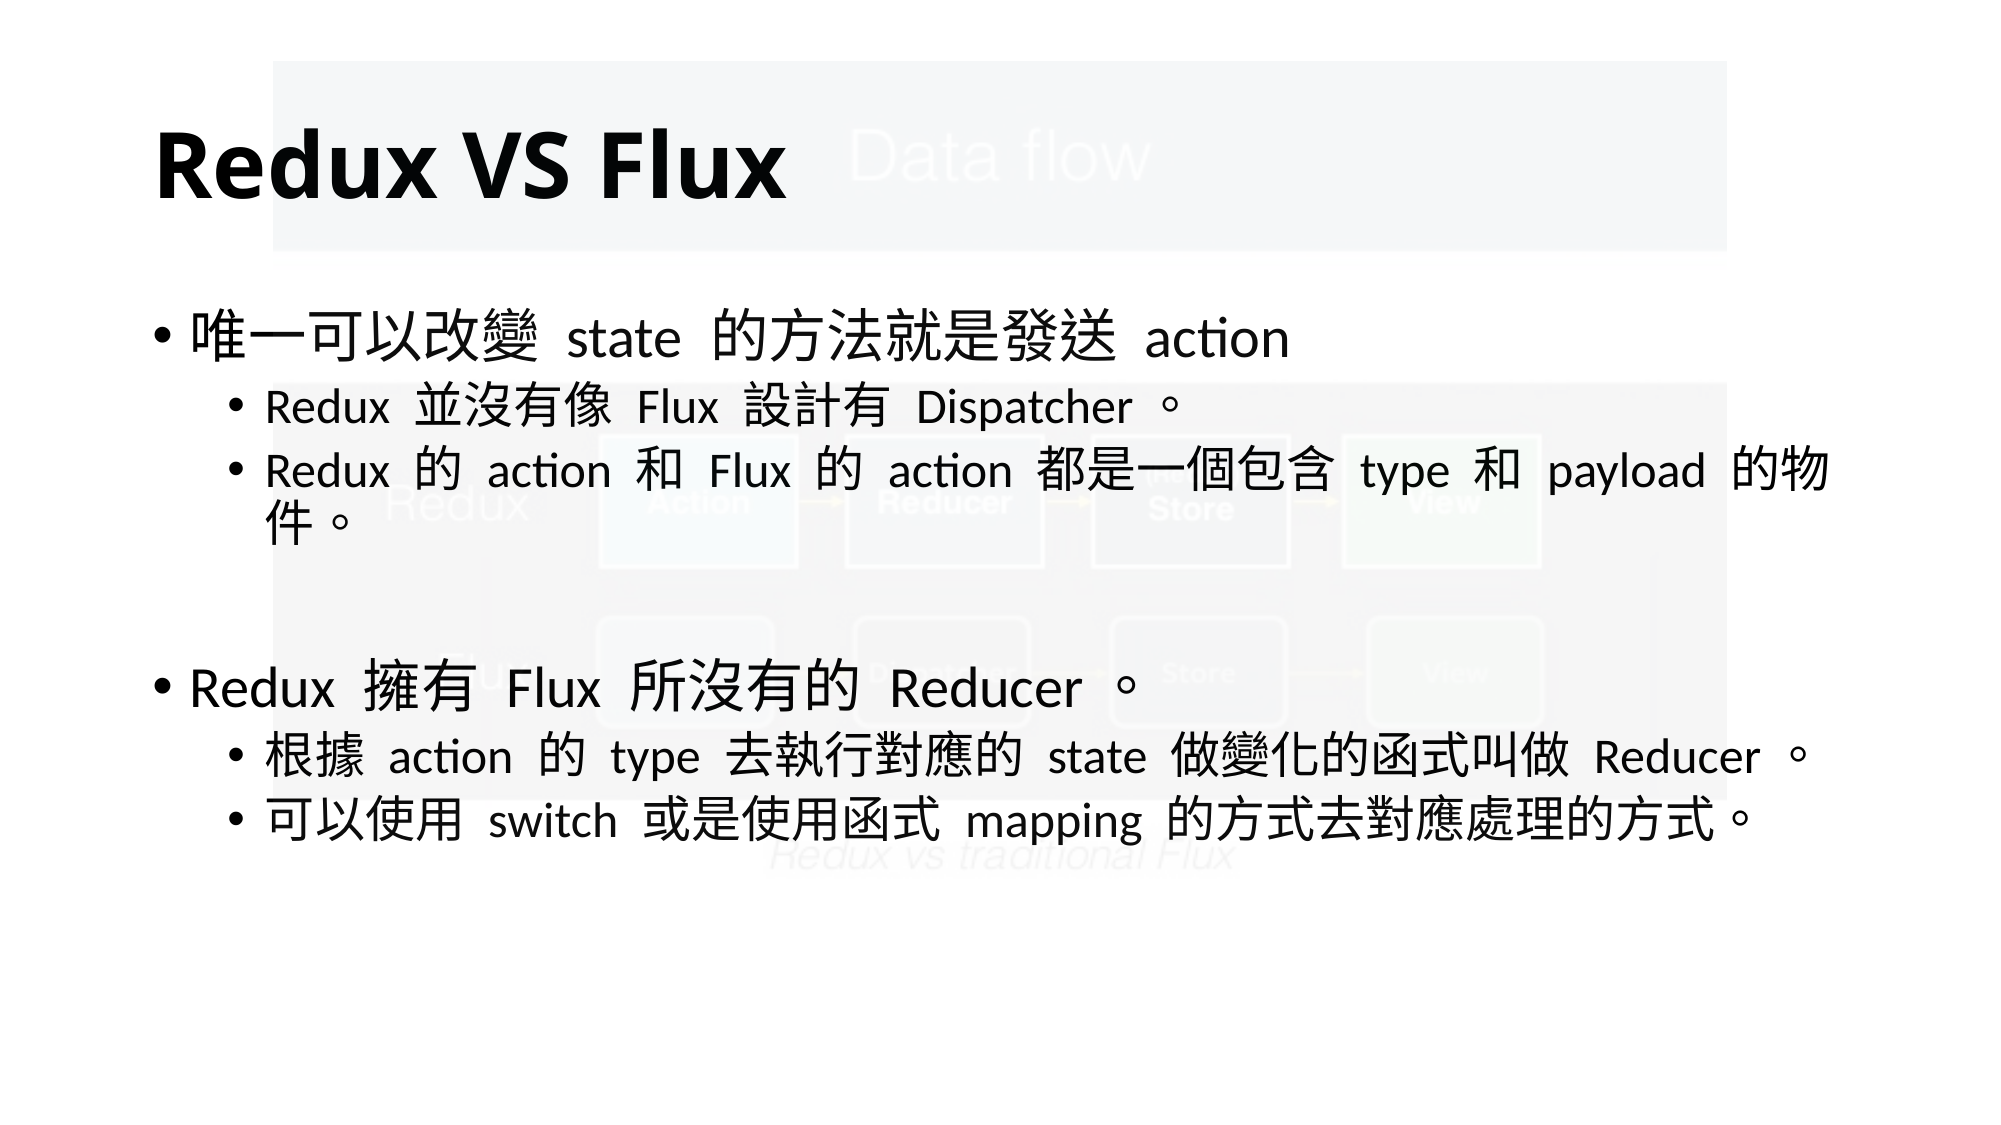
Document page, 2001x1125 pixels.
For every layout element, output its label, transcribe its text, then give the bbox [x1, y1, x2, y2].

list 唯一可以改變 state 的方法就是發送 action Redux 並沒有像 Flux 設計有 Dispatcher。 Redux 的 action 和 Flux 的 action 都是一個包含 type 和 payload 的物件。 Redux 擁有 Flux 所沒有的 Reducer。 根據 action 的 type 去執行對應的 state 做變化的函式叫做 Reducer。 可以使用 switch 或是使用函式 mapping 的方式去對應處理的方式。 [1727, 299, 1863, 1014]
list 唯一可以改變 state 的方法就是發送 action Redux 並沒有像 Flux 設計有 Dispatcher。 Redux 的 action 和 Flux 的 action 都是一個包含 type 和 payload 的物件。 Redux 擁有 Flux 所沒有的 Reducer。 根據 action 的 type 去執行對應的 state 做變化的函式叫做 Reducer。 可以使用 switch 或是使用函式 mapping 的方式去對應處理的方式。 [137, 299, 273, 1014]
picture [273, 61, 1727, 1125]
title Redux VS Flux [137, 59, 1863, 278]
